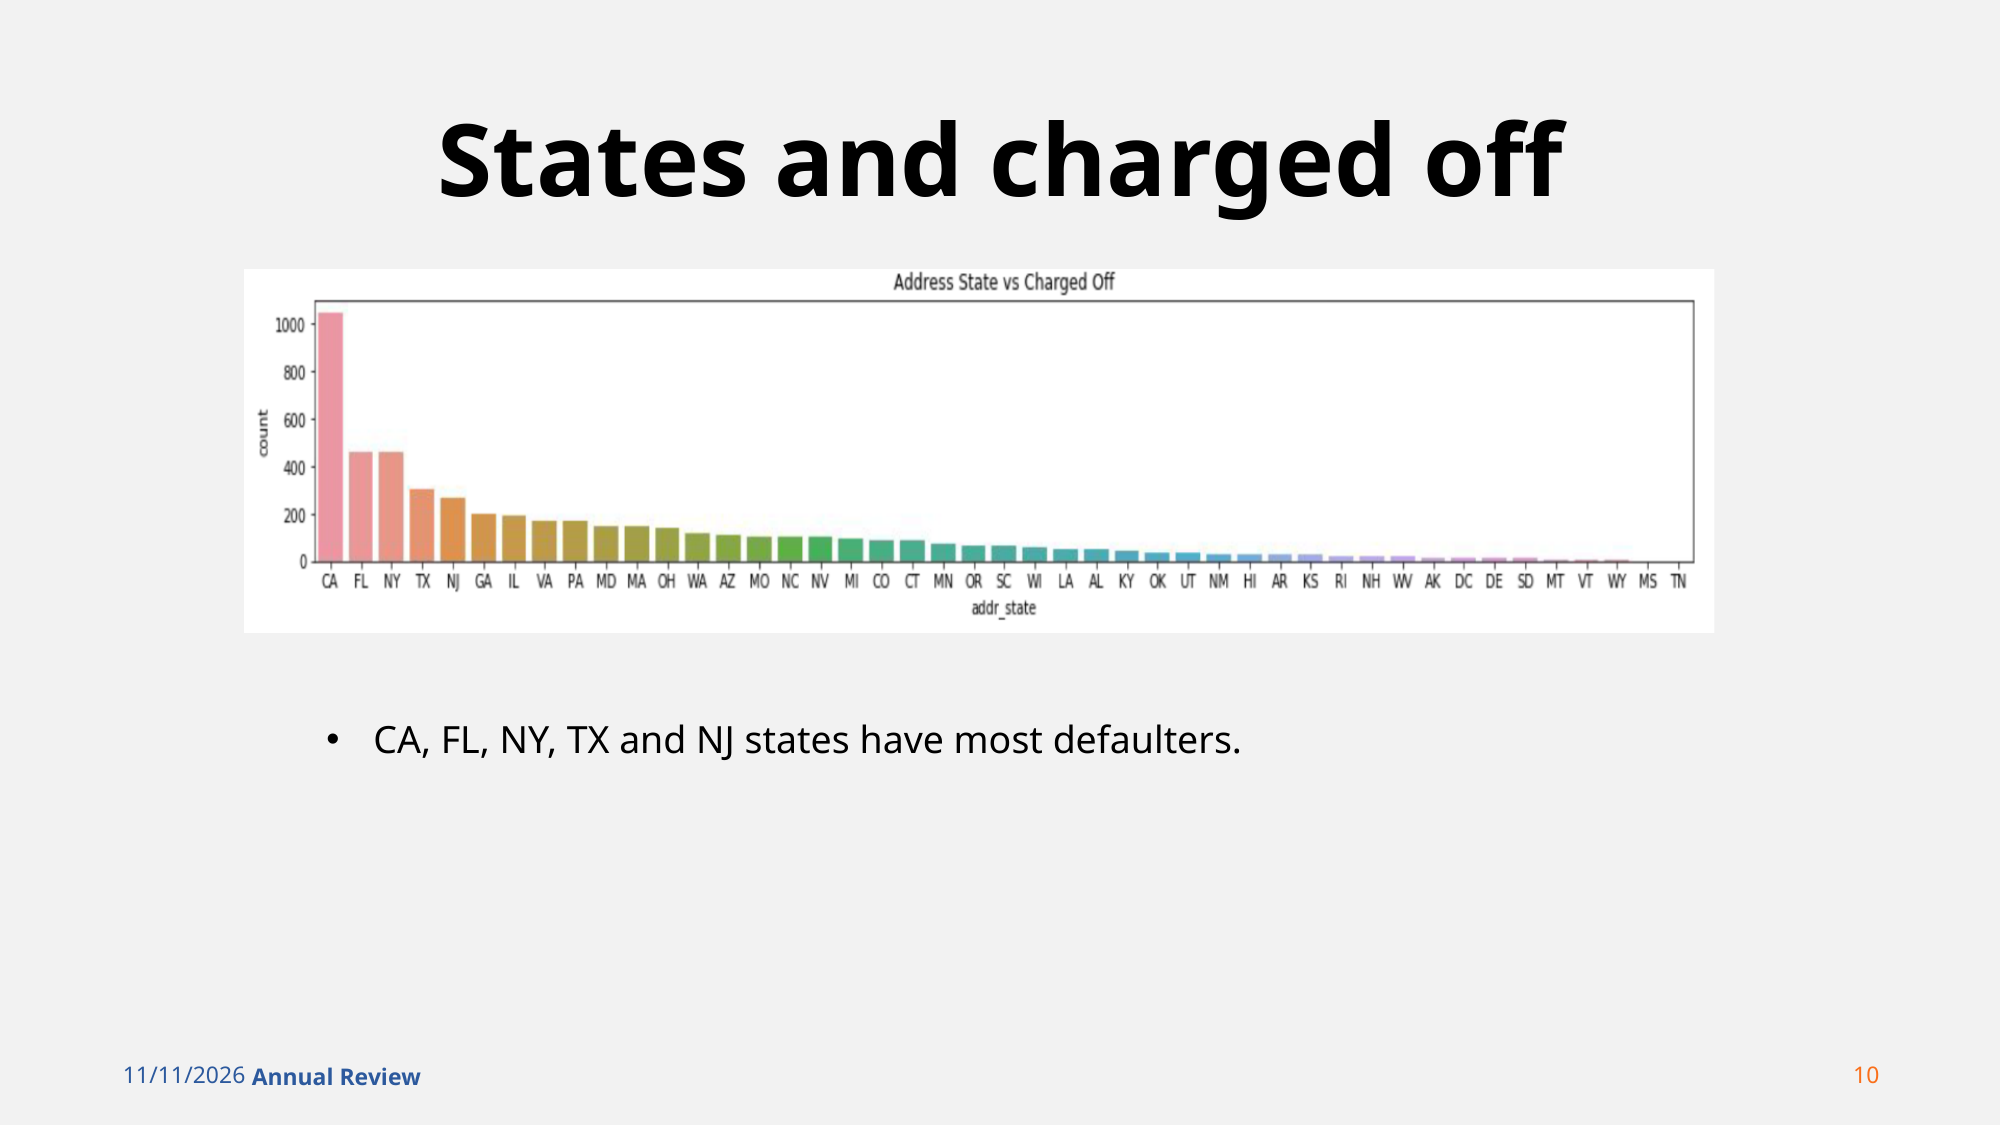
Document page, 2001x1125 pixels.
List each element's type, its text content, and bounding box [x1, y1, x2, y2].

title States and charged off [70, 106, 1932, 222]
text_box CA, FL, NY, TX and NJ states have most defaulters. [311, 708, 1715, 769]
picture [244, 269, 1715, 633]
